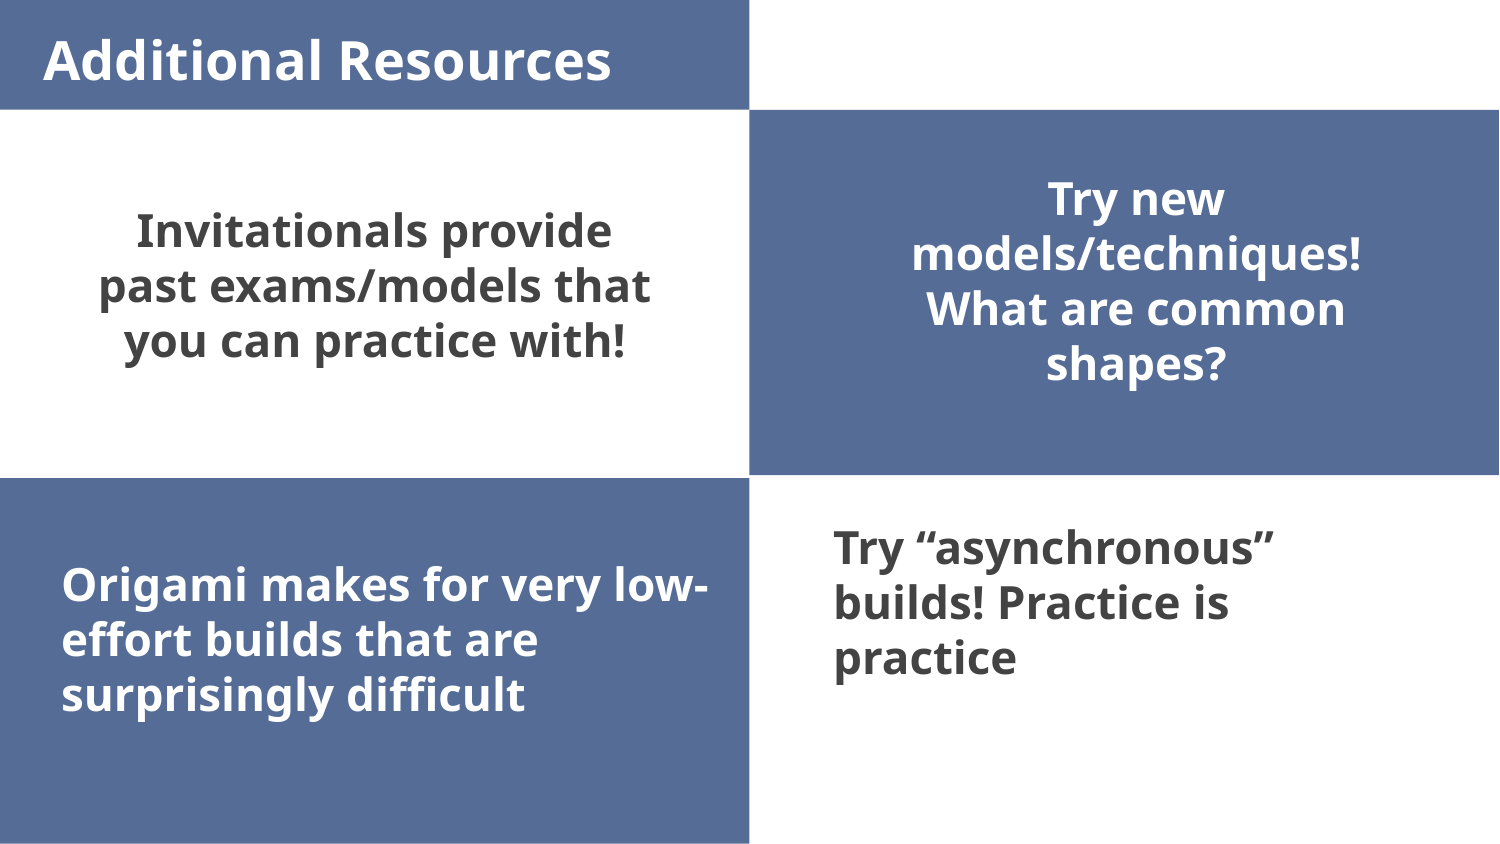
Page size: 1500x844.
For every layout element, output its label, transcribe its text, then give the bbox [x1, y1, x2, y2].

text_box [749, 109, 1499, 476]
text_box [0, 0, 750, 110]
title Invitationals provide past exams/models that you can practice with! [75, 202, 674, 382]
title Try new models/techniques! What are common shapes? [846, 179, 1427, 405]
text_box [0, 478, 750, 844]
title Origami makes for very low-effort builds that are surprisingly difficult [46, 630, 768, 736]
title Additional Resources [28, 0, 786, 106]
title Try “asynchronous” builds! Practice is practice [818, 593, 1438, 699]
